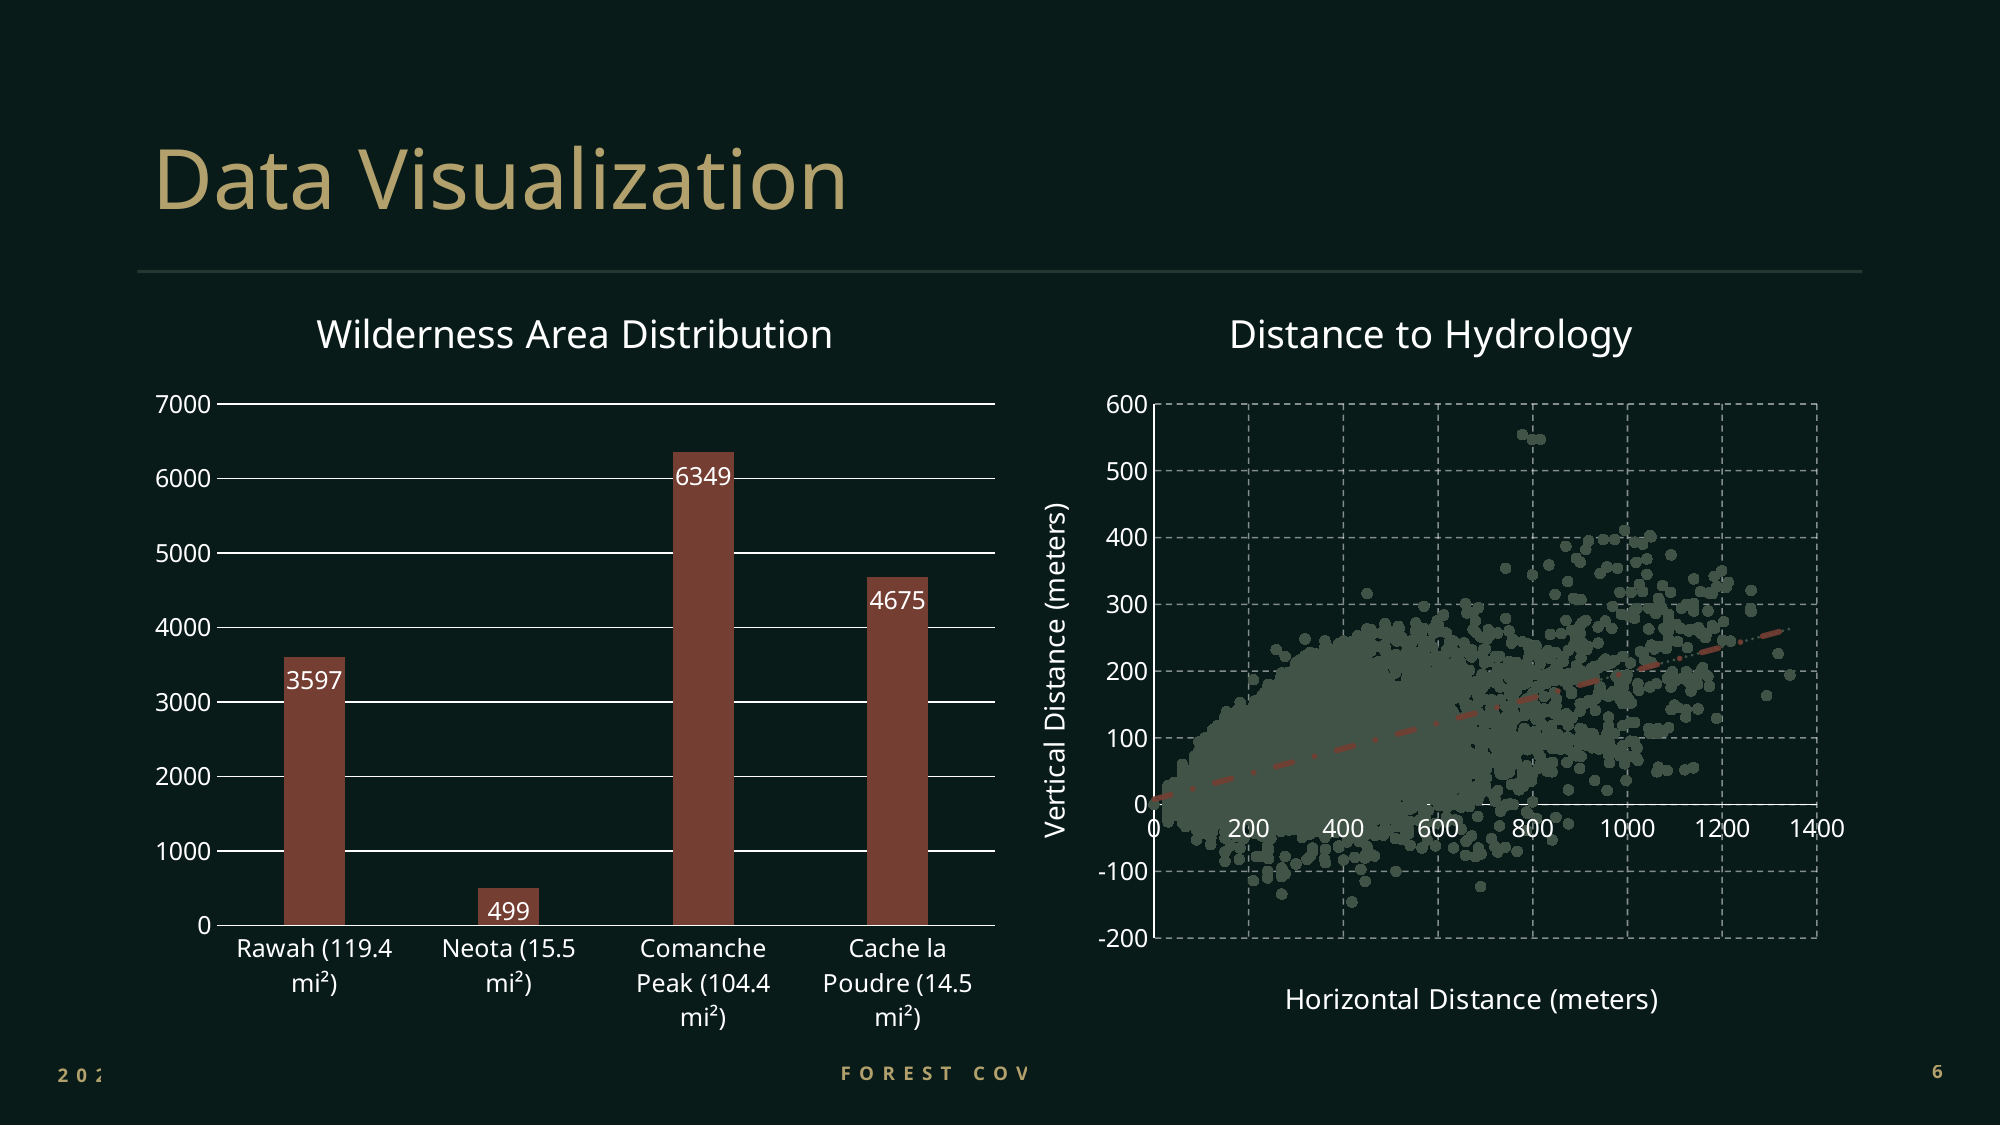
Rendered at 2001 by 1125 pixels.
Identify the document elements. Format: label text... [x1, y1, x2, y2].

chart [137, 271, 1863, 1050]
title Data Visualization [137, 108, 1863, 244]
text_box Forest Cover Type [588, 1050, 1413, 1103]
text_box 2023 [42, 1042, 588, 1103]
text_box 6 [1725, 1042, 1958, 1103]
